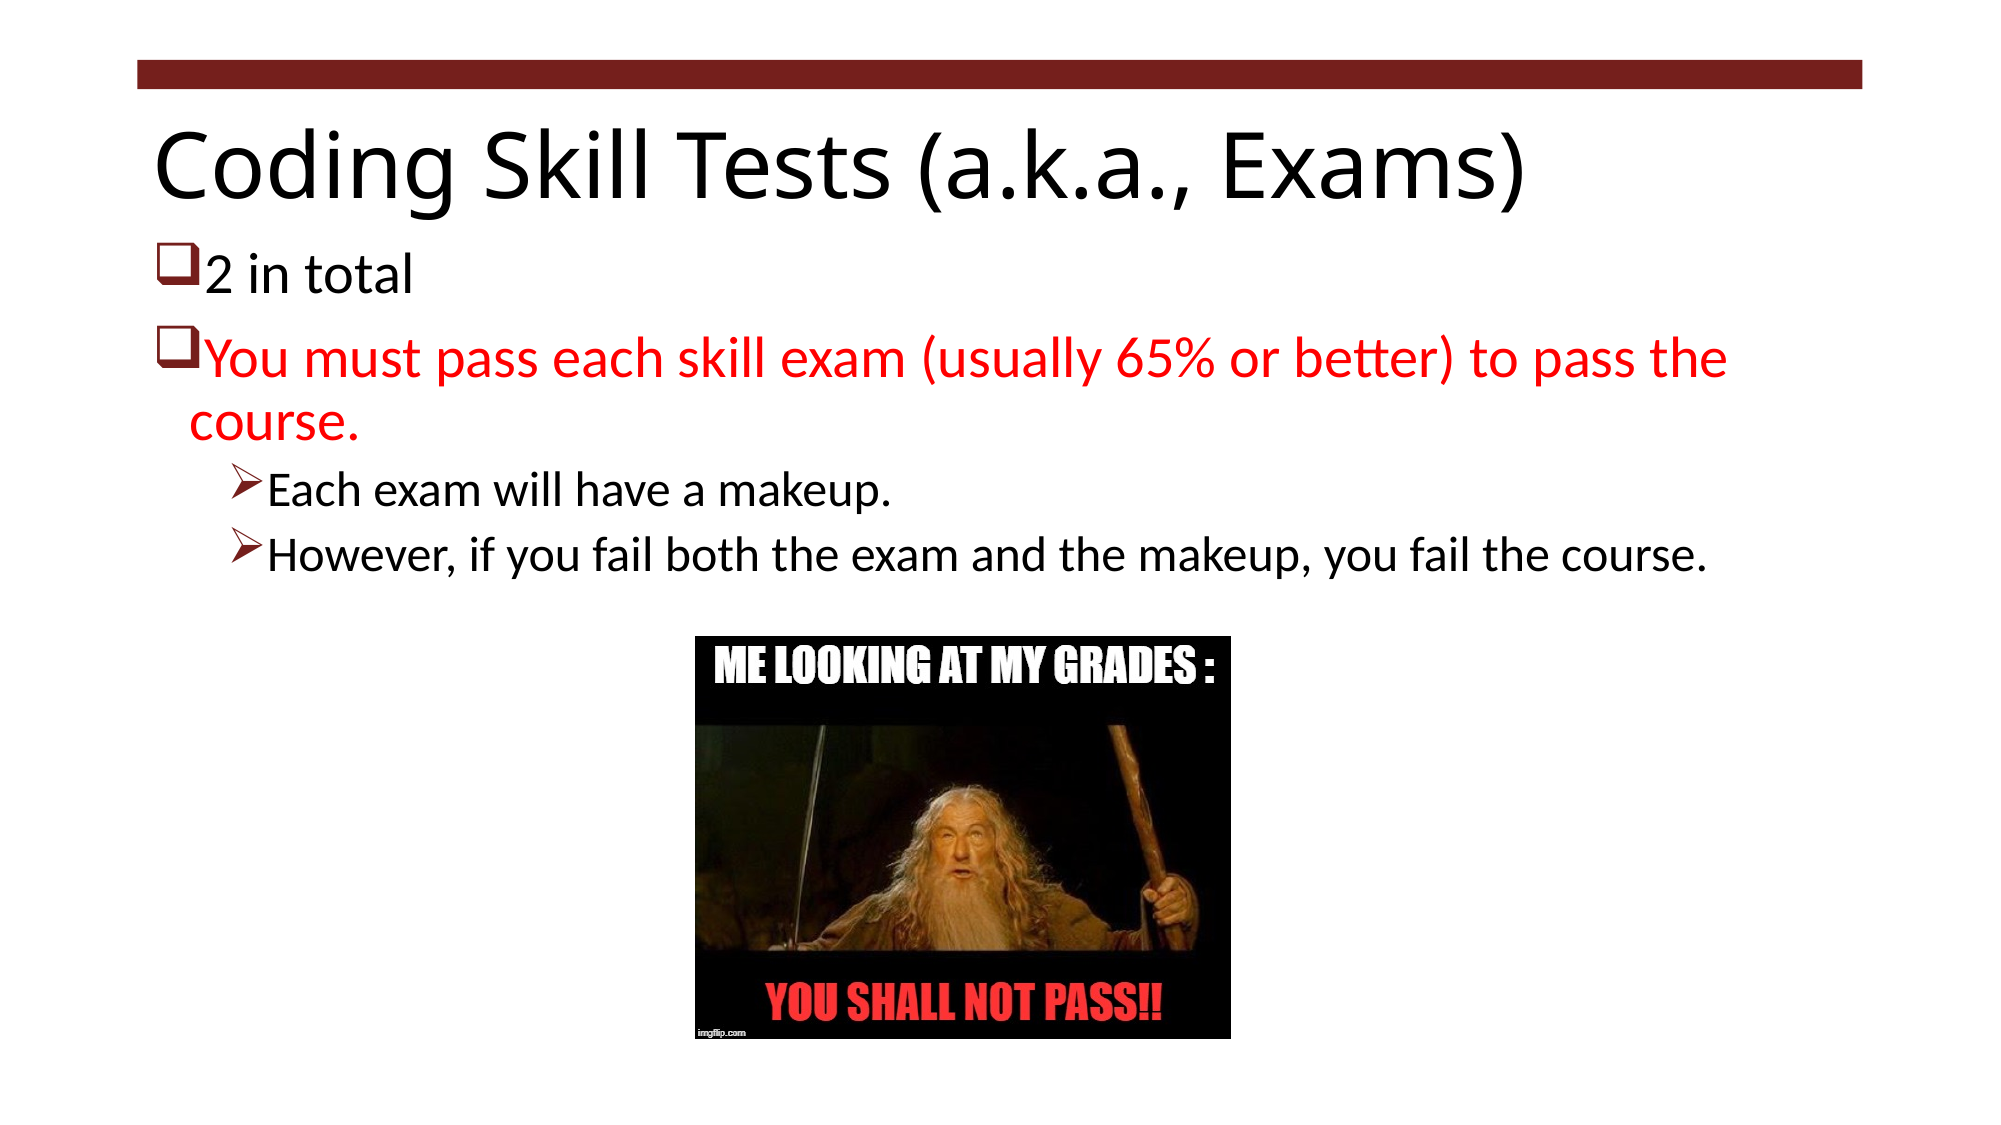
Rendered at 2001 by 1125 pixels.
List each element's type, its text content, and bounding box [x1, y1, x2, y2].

picture [695, 636, 1231, 1039]
list 2 in total You must pass each skill exam (usually 65% or better) to pass the course. Each exam will have a makeup. However, if you fail both the exam and the makeup, you fail the course. [137, 235, 1863, 1039]
title Coding Skill Tests (a.k.a., Exams) [137, 59, 1863, 235]
